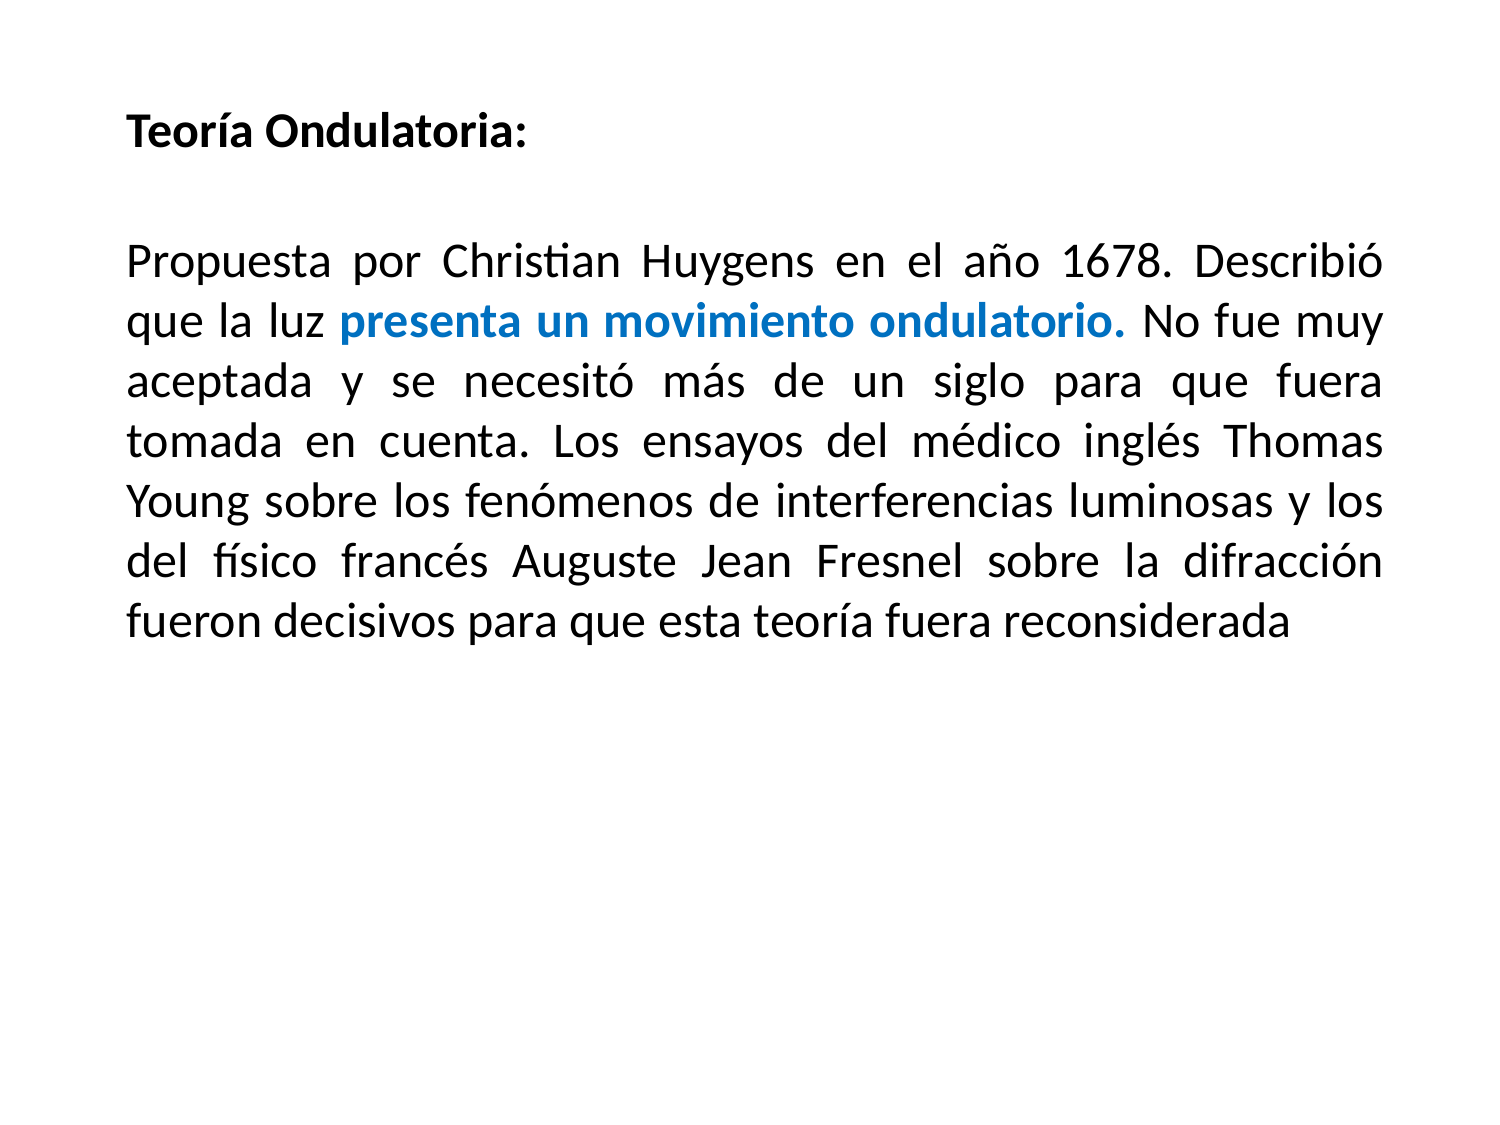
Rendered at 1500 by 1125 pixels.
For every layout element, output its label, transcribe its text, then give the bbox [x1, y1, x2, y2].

list Teoría Ondulatoria: Propuesta por Christian Huygens en el año 1678. Describió que la luz presenta un movimiento ondulatorio. No fue muy aceptada y se necesitó más de un siglo para que fuera tomada en cuenta. Los ensayos del médico inglés Thomas Young sobre los fenómenos de interferencias luminosas y los del físico francés Auguste Jean Fresnel sobre la difracción fueron decisivos para que esta teoría fuera reconsiderada [100, 90, 1400, 743]
